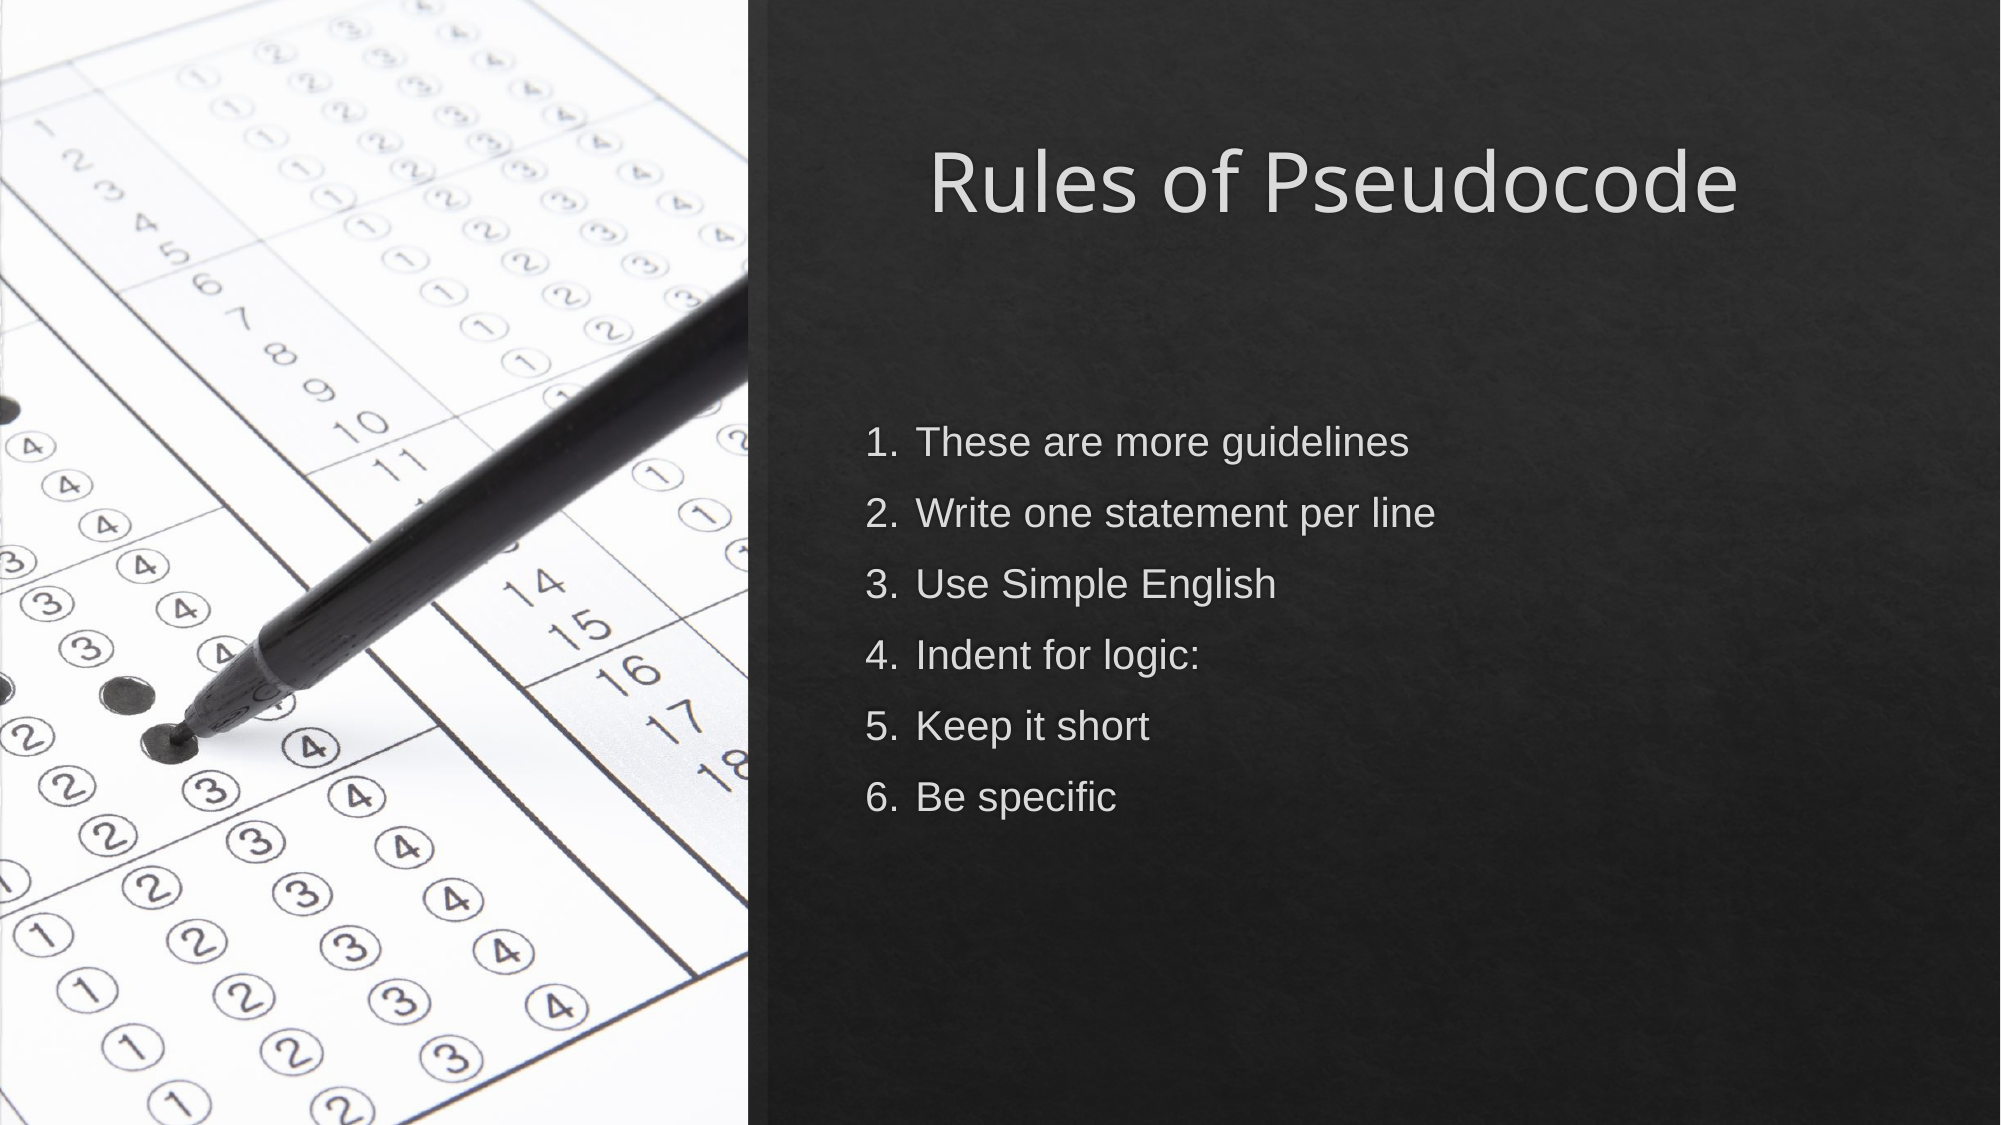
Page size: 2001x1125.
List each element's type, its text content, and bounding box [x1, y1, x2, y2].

picture [0, 0, 2001, 1125]
title Rules of Pseudocode [844, 99, 1825, 260]
list These are more guidelines Write one statement per line Use Simple English Indent for logic: Keep it short Be specific [844, 299, 1825, 935]
